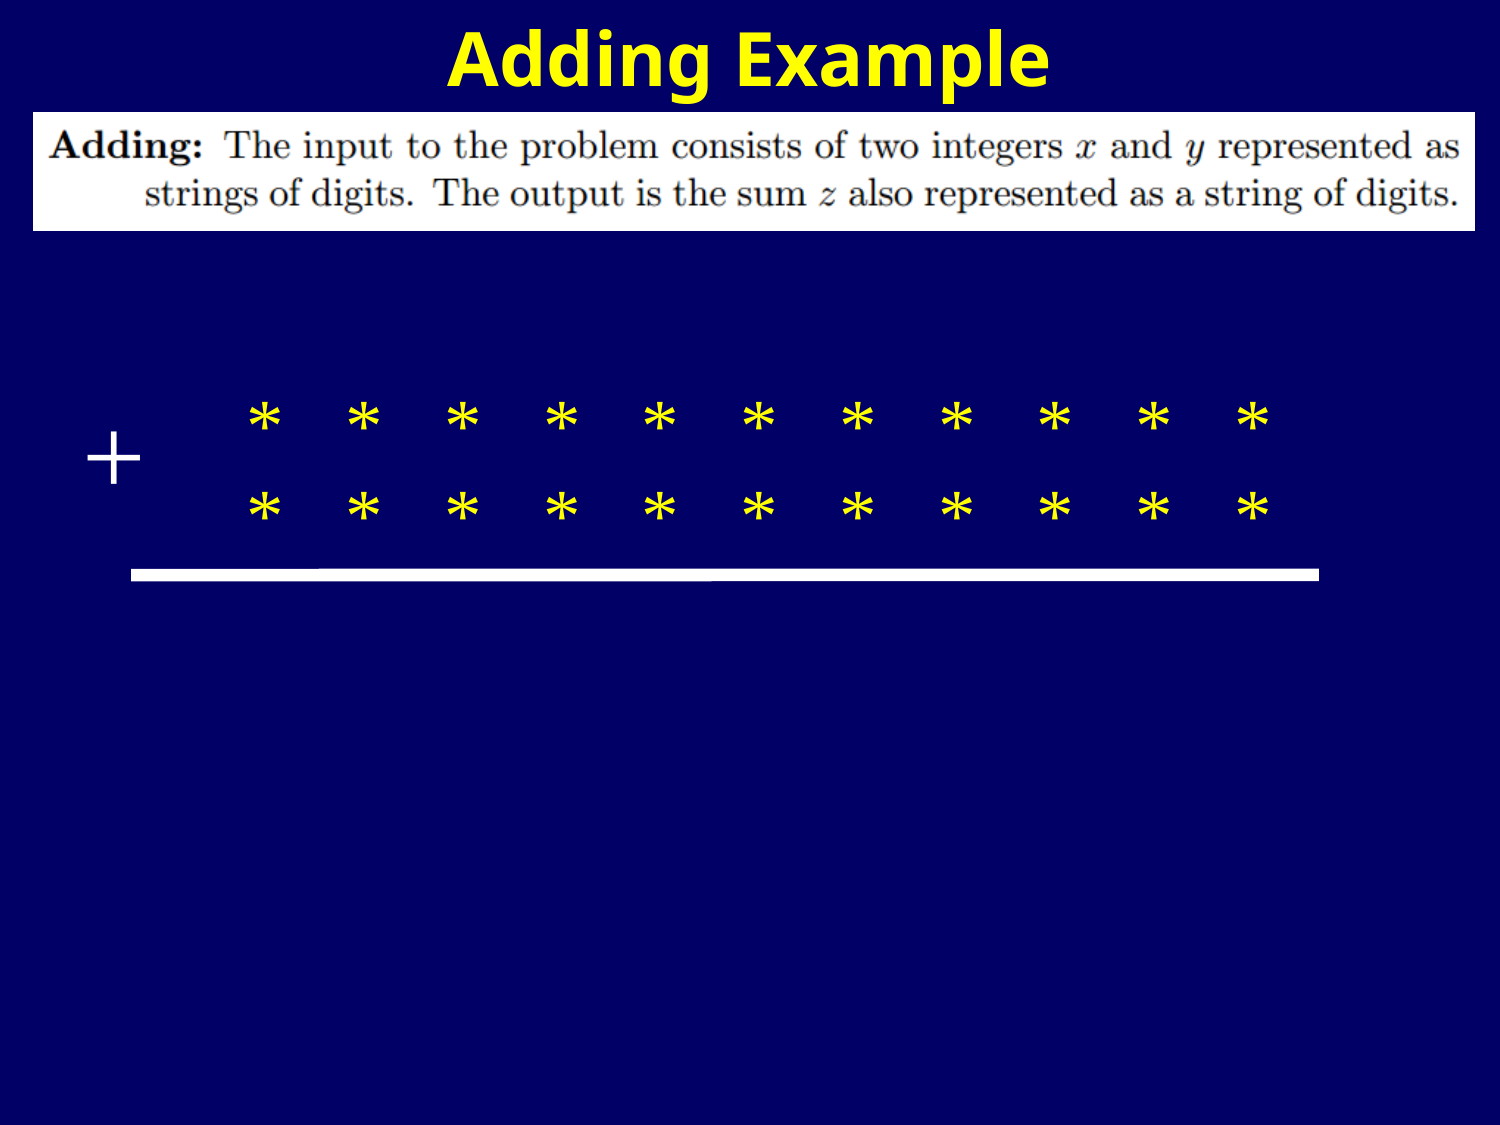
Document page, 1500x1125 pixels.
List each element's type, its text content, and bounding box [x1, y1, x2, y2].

title Adding Example [112, 0, 1388, 110]
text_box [37, 274, 1382, 876]
picture [32, 112, 1475, 231]
